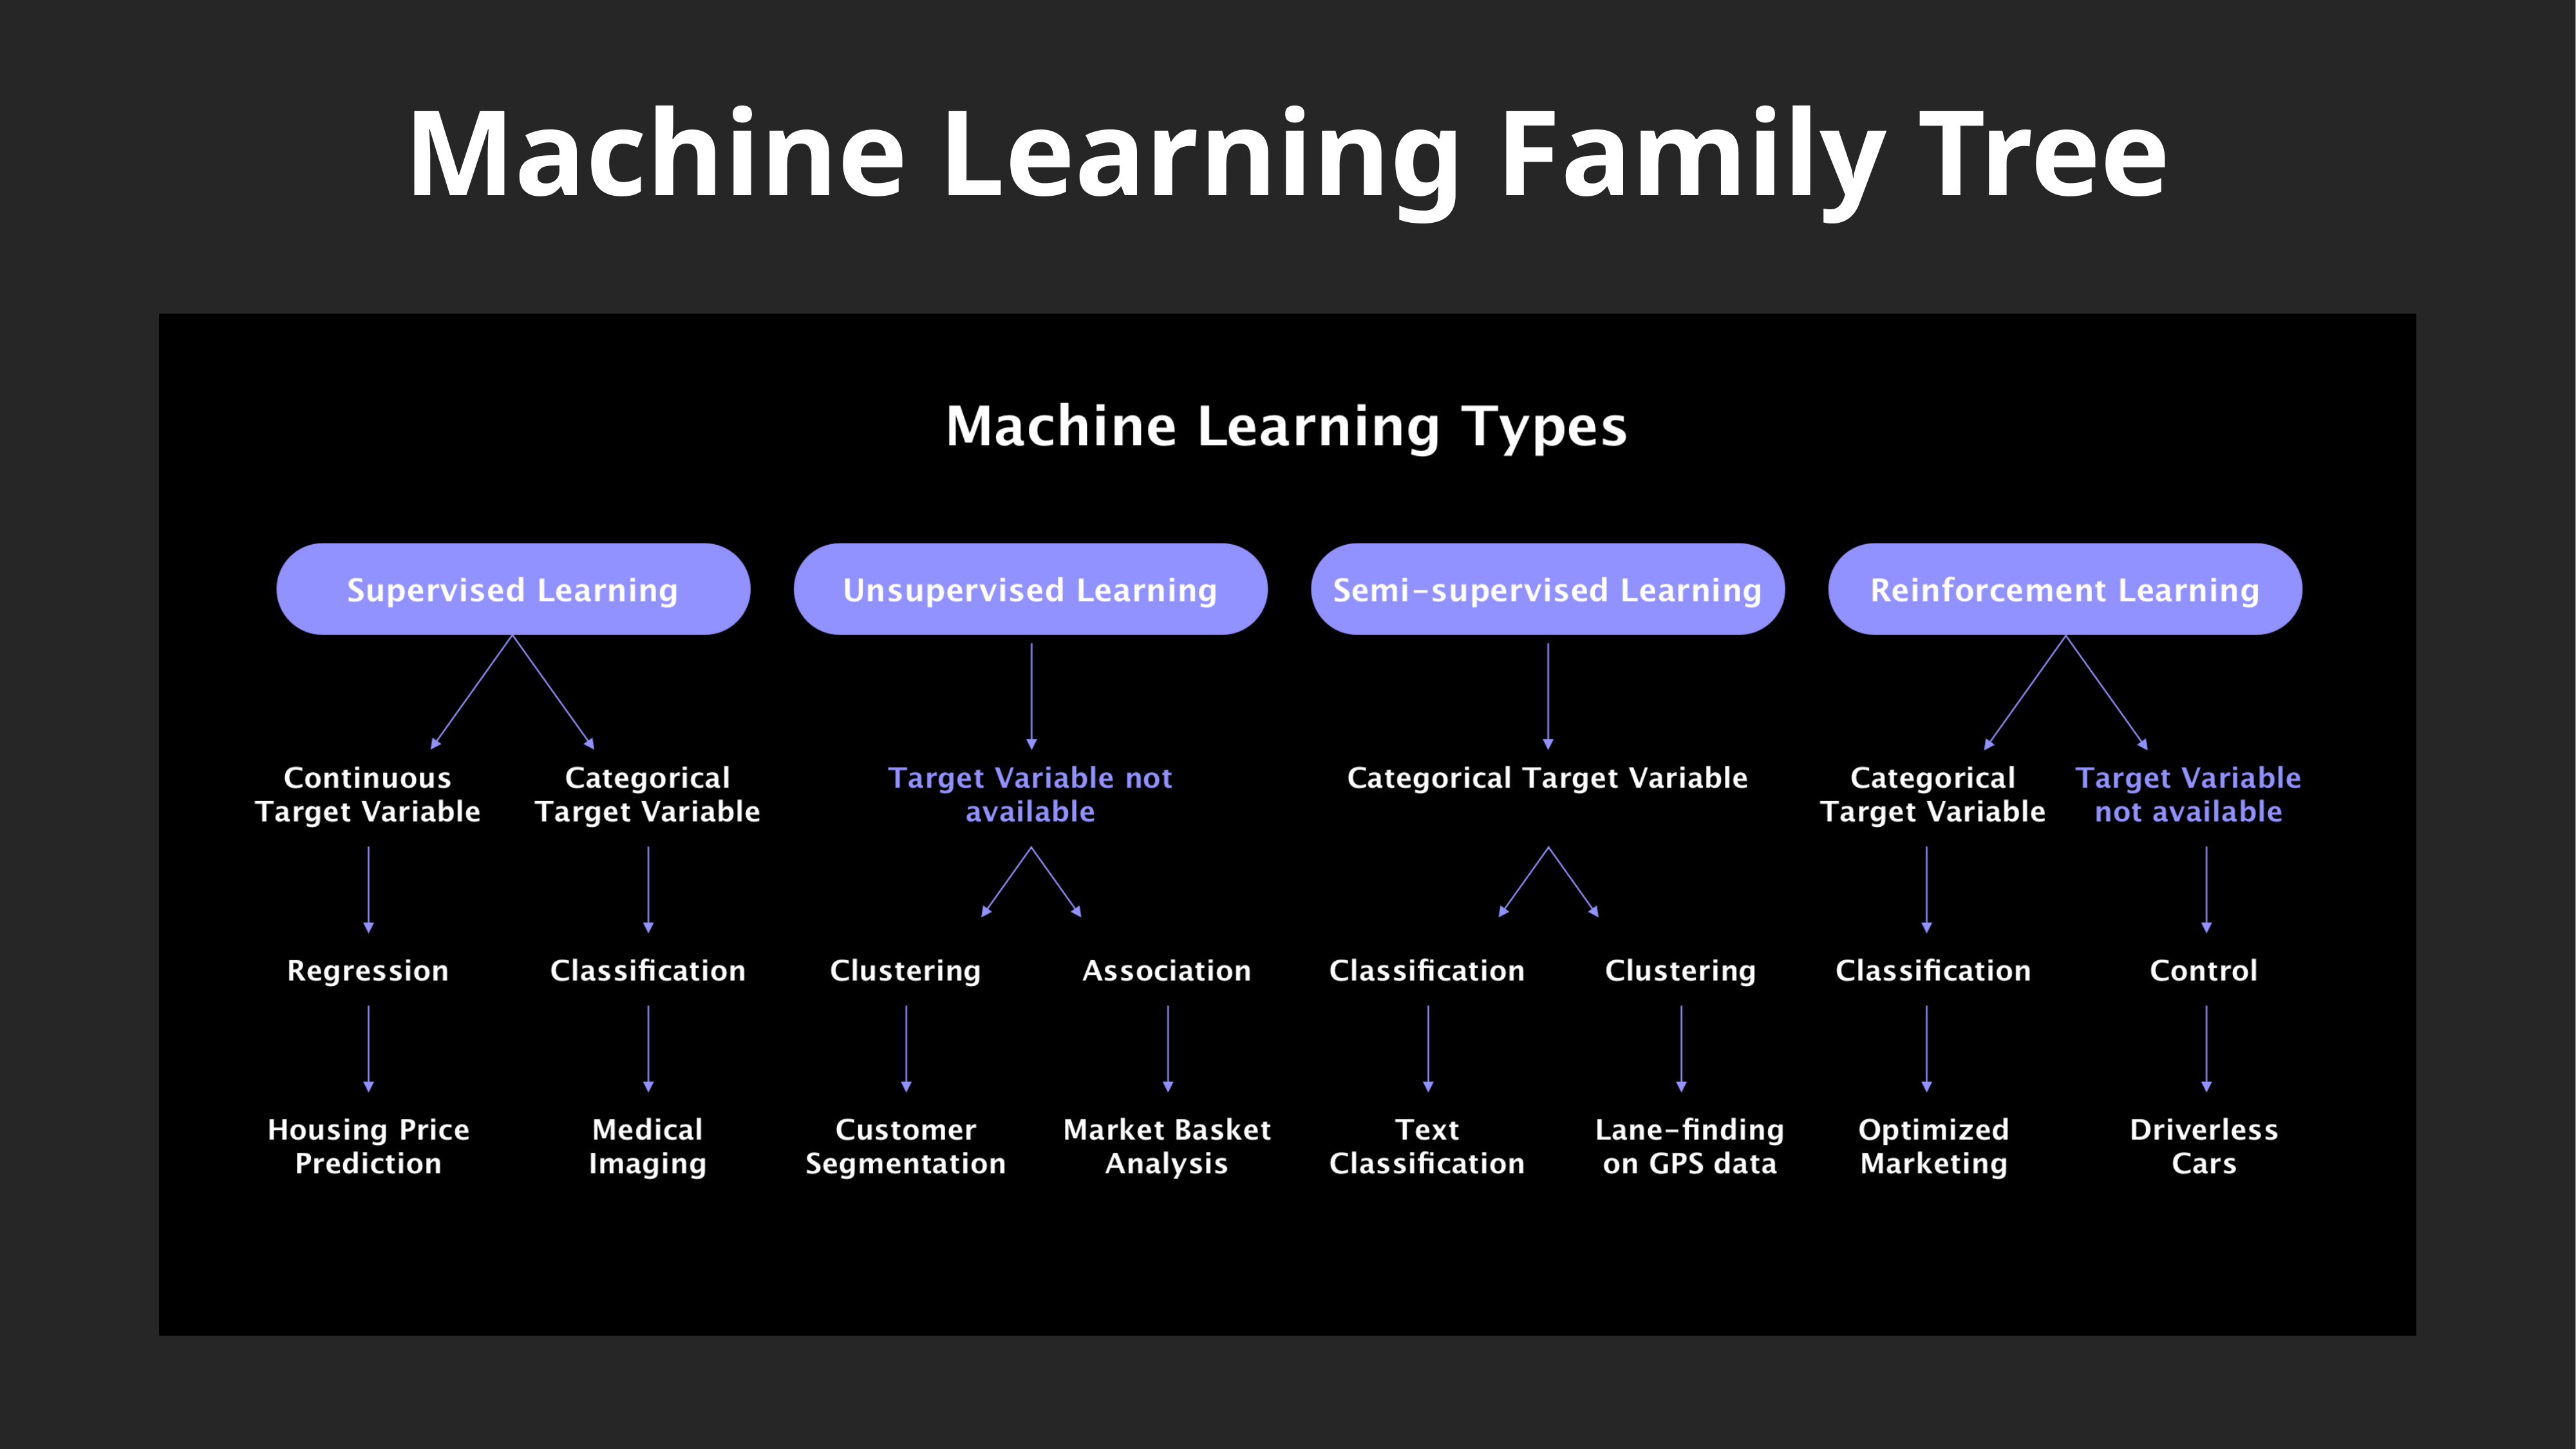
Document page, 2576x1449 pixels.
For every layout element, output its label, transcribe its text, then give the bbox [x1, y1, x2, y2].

picture [159, 314, 2416, 1336]
title Machine Learning Family Tree [129, 72, 2447, 314]
